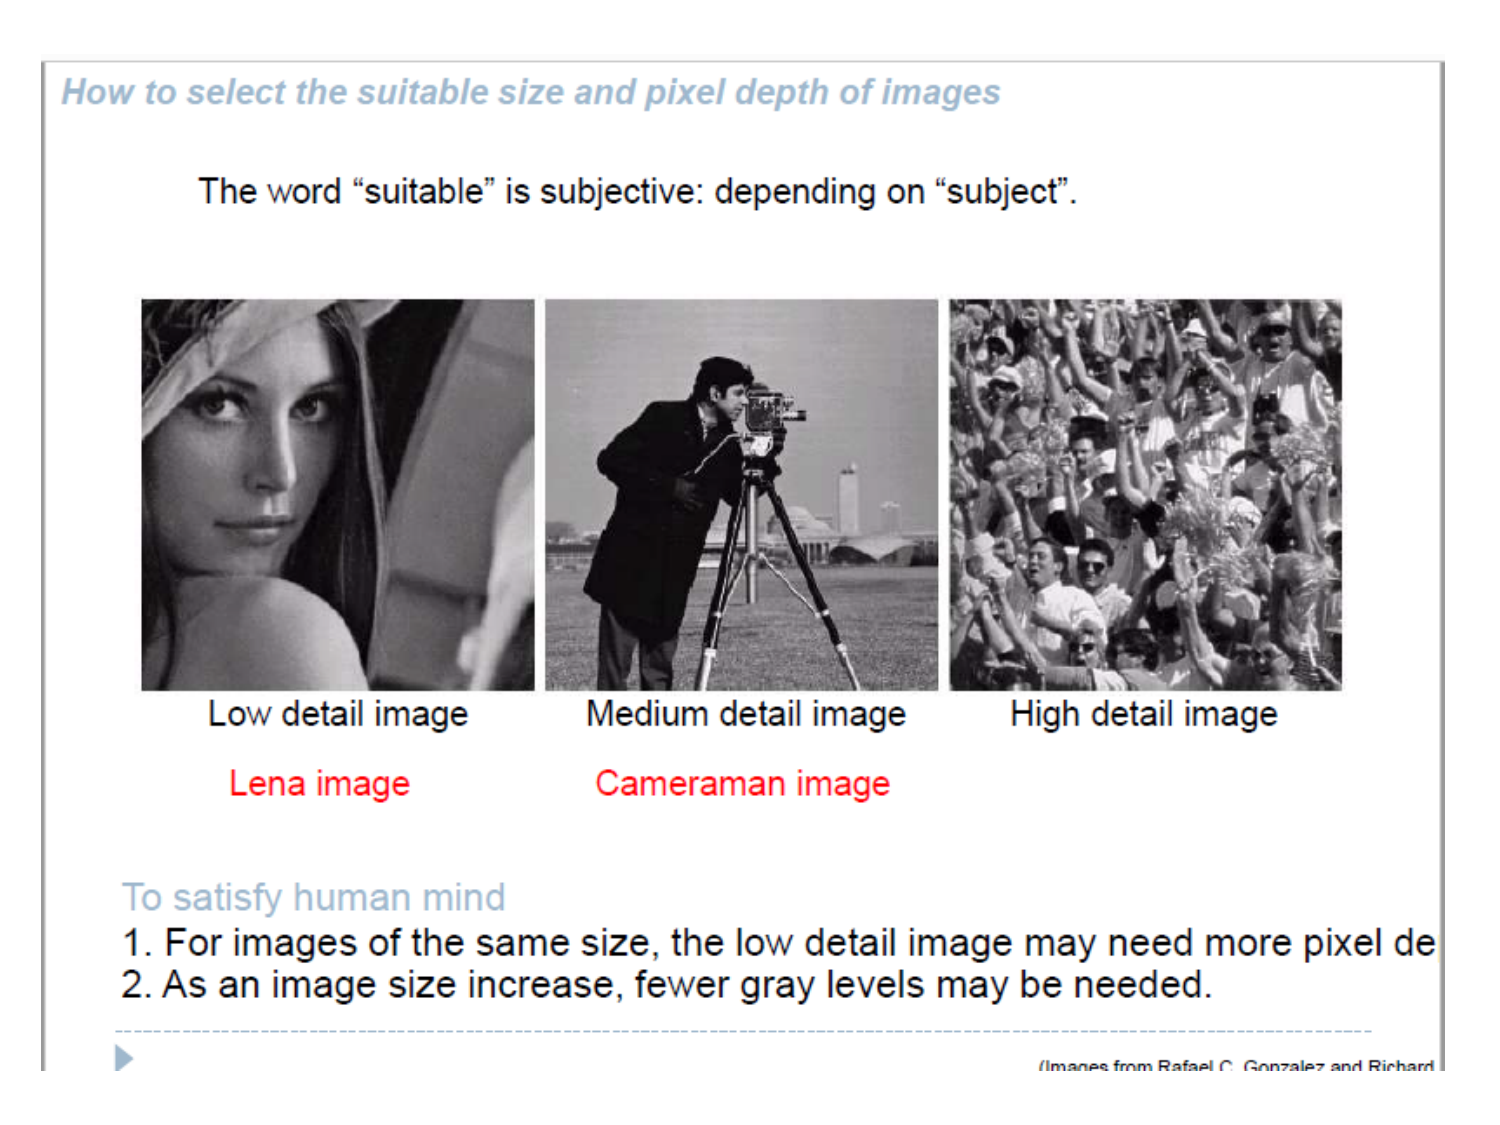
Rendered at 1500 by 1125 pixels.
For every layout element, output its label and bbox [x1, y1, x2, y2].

picture [40, 54, 1446, 1071]
